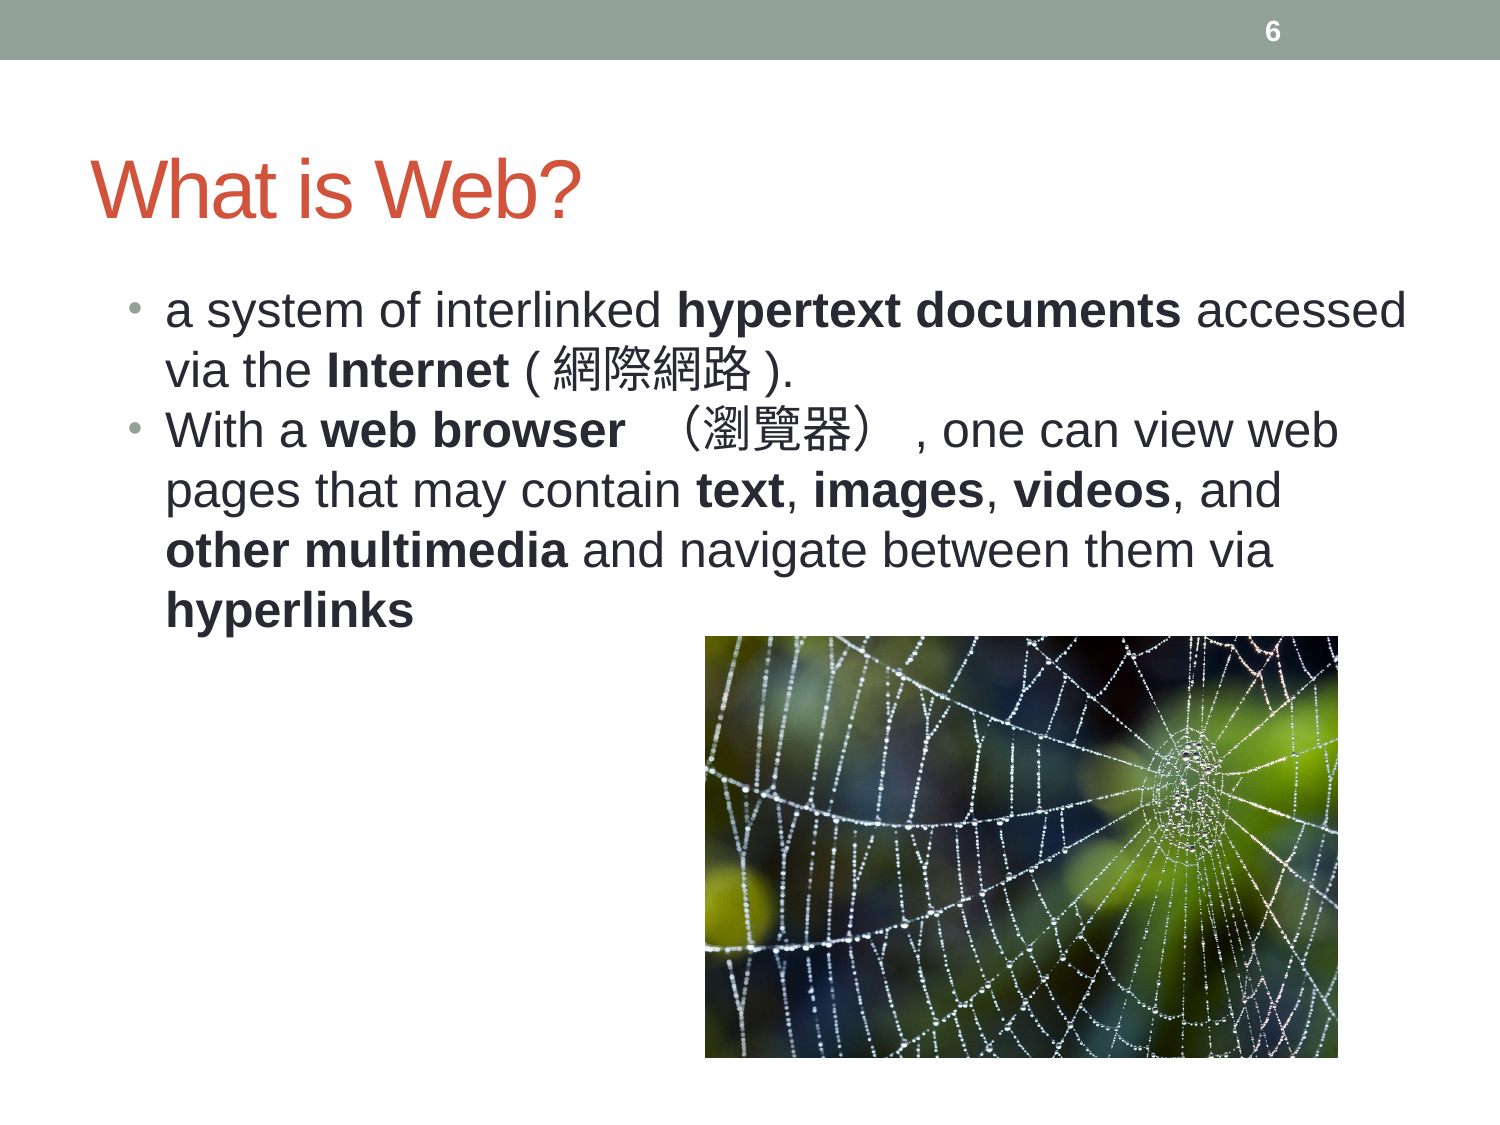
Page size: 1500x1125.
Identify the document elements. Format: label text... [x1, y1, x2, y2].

picture [705, 636, 1338, 1058]
list a system of interlinked hypertext documents accessed via the Internet (網際網路). With a web browser （瀏覽器）, one can view web pages that may contain text, images, videos, and other multimedia and navigate between them via hyperlinks [75, 262, 1425, 1063]
title What is Web? [75, 87, 1425, 250]
slide_number 6 [1250, 3, 1425, 57]
